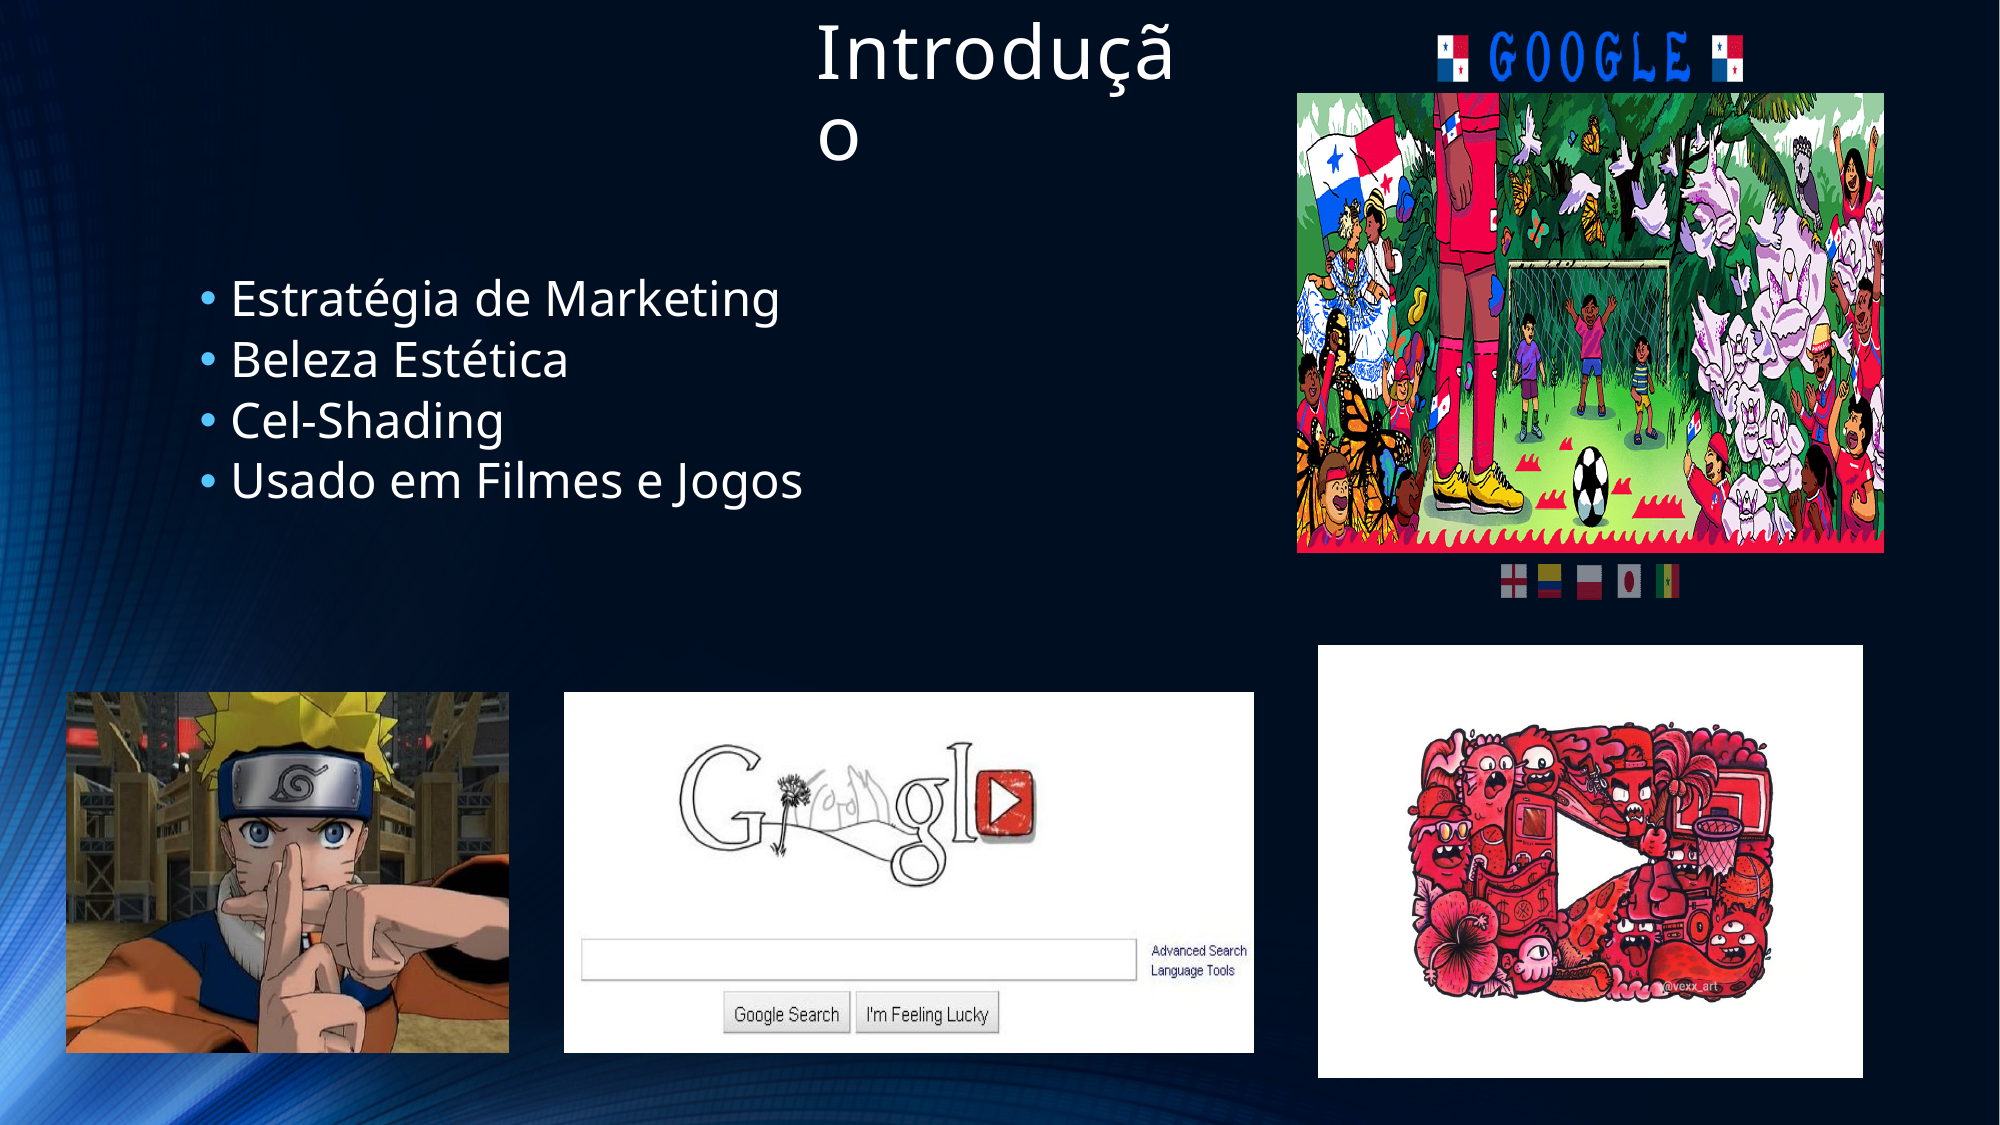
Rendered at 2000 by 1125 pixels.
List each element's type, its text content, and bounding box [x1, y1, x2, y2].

list Estratégia de Marketing Beleza Estética Cel-Shading Usado em Filmes e Jogos [184, 267, 910, 527]
title Introdução [801, 78, 1198, 185]
picture [0, 0, 2000, 1125]
